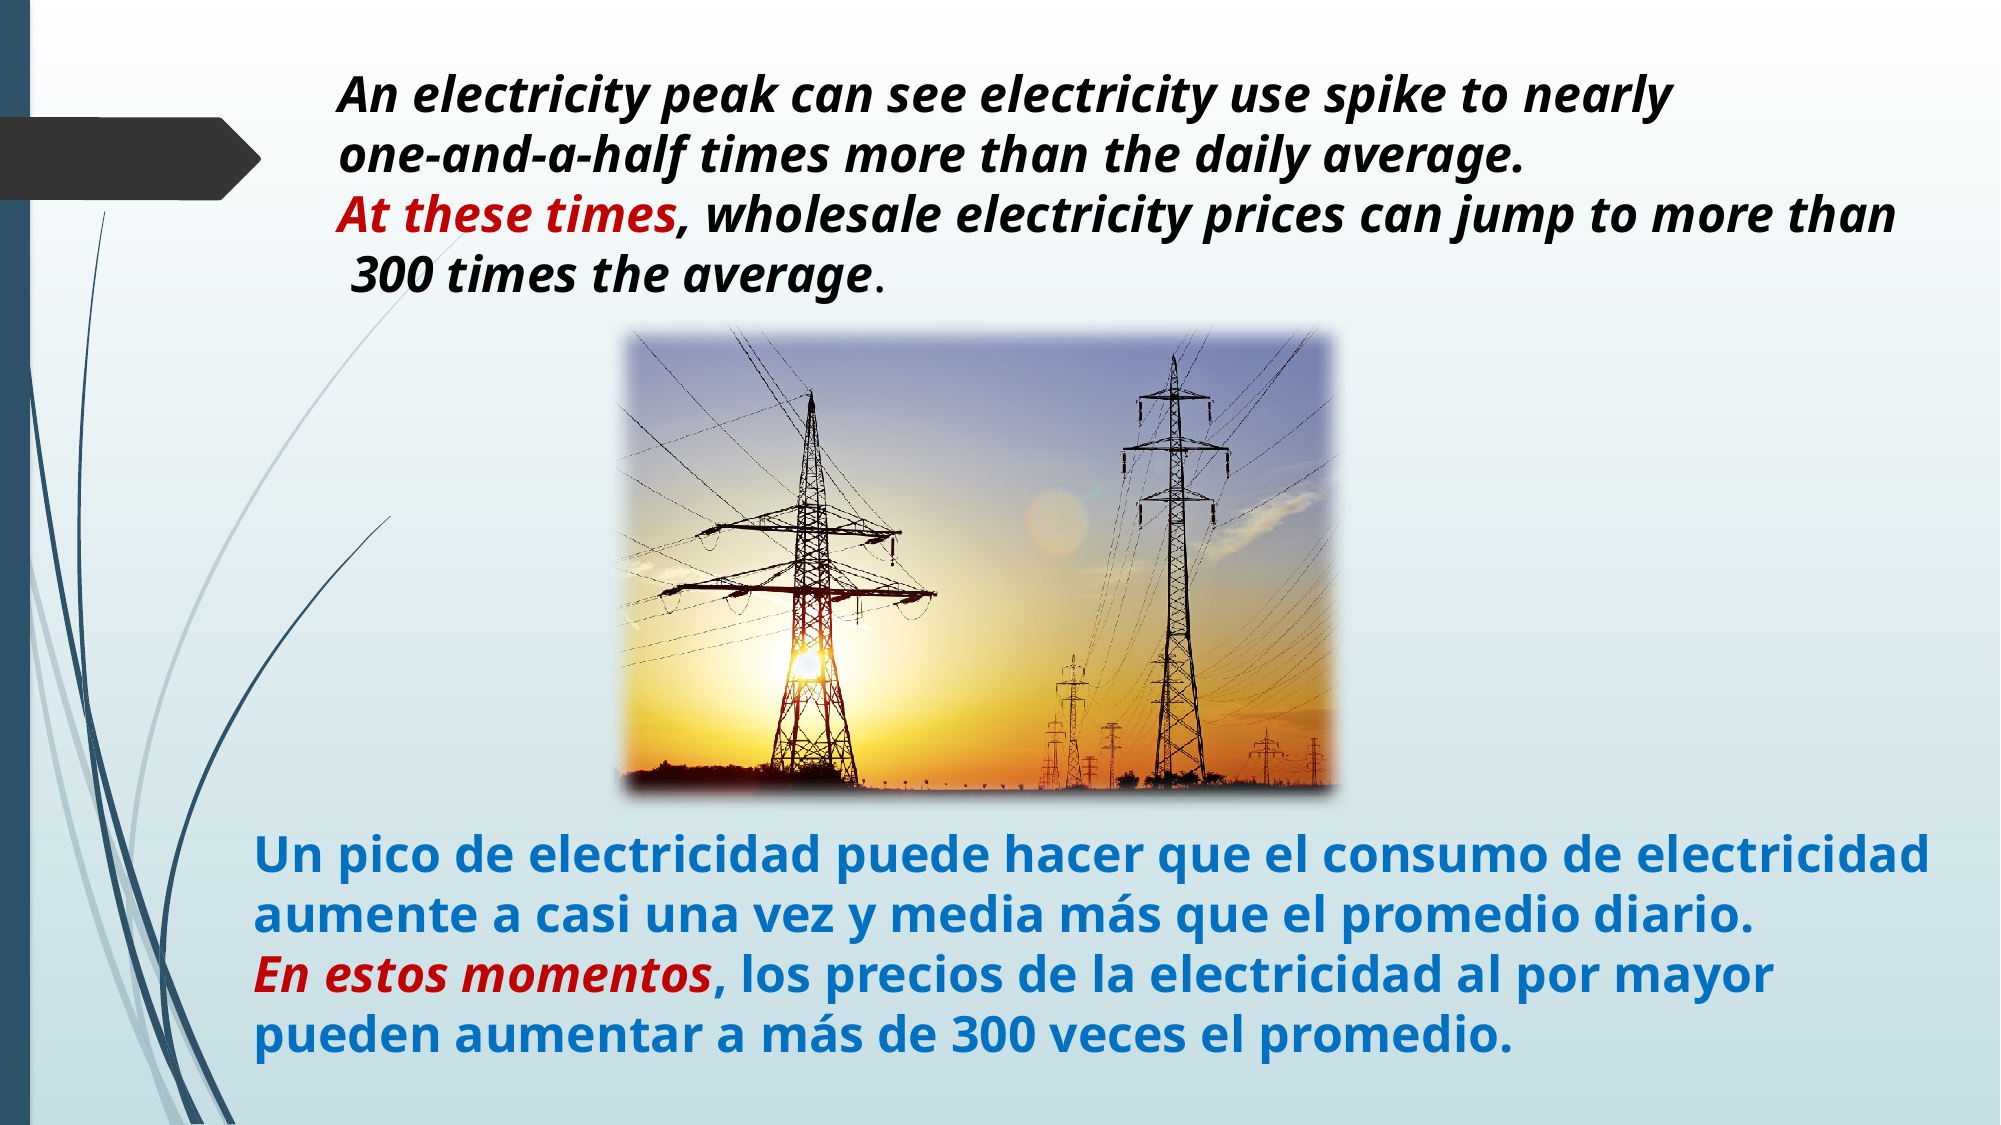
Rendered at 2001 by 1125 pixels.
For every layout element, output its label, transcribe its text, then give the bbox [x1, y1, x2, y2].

text_box Un pico de electricidad puede hacer que el consumo de electricidad aumente a casi una vez y media más que el promedio diario. En estos momentos, los precios de la electricidad al por mayor pueden aumentar a más de 300 veces el promedio. [239, 815, 1947, 1070]
picture [607, 312, 1351, 816]
text_box An electricity peak can see electricity use spike to nearly one-and-a-half times more than the daily average. At these times, wholesale electricity prices can jump to more than 300 times the average. [323, 54, 1914, 310]
